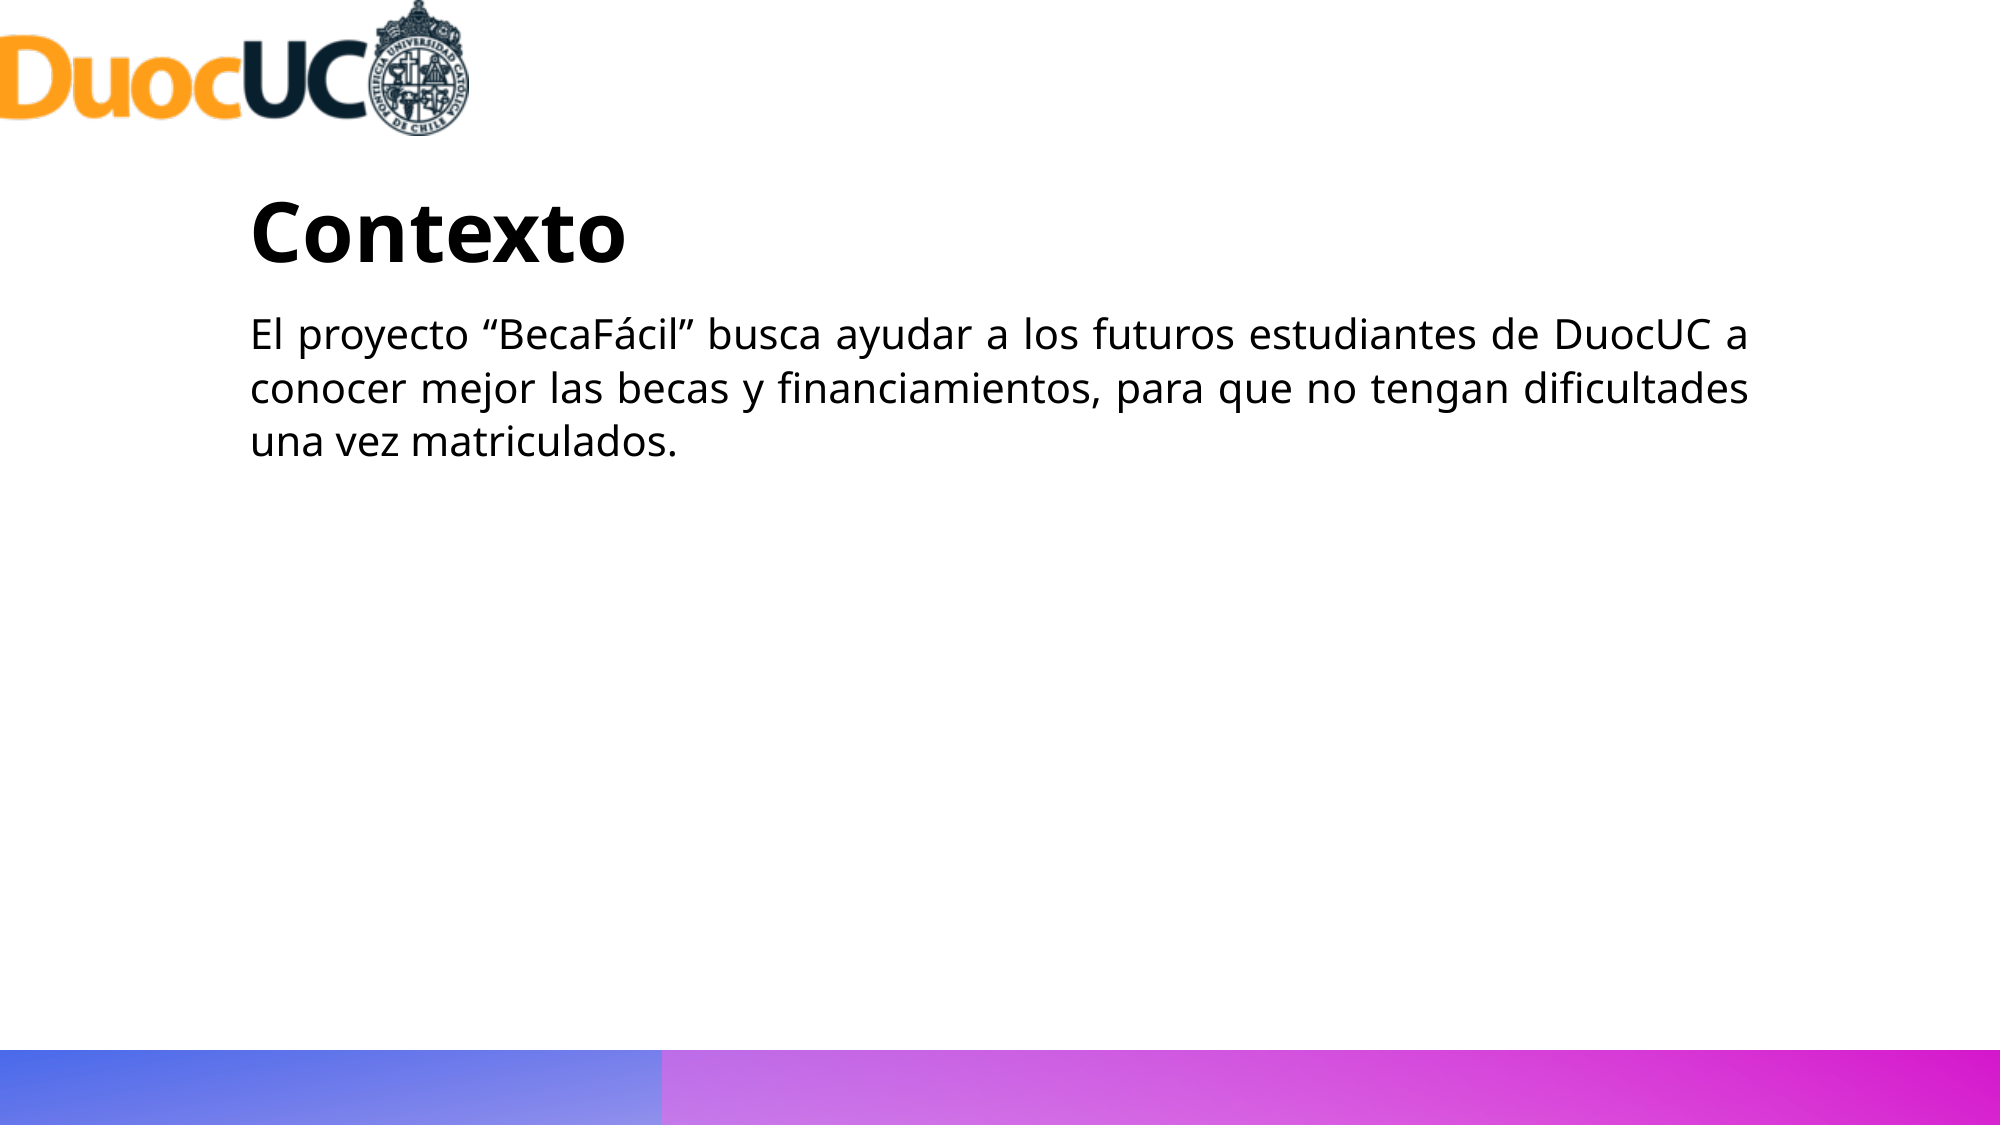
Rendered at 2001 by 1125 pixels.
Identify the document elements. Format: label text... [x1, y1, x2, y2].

picture [0, 0, 469, 137]
title Contexto [249, 169, 1750, 280]
subtitle El proyecto “BecaFácil” busca ayudar a los futuros estudiantes de DuocUC a conocer mejor las becas y financiamientos, para que no tengan dificultades una vez matriculados. [249, 304, 1750, 863]
